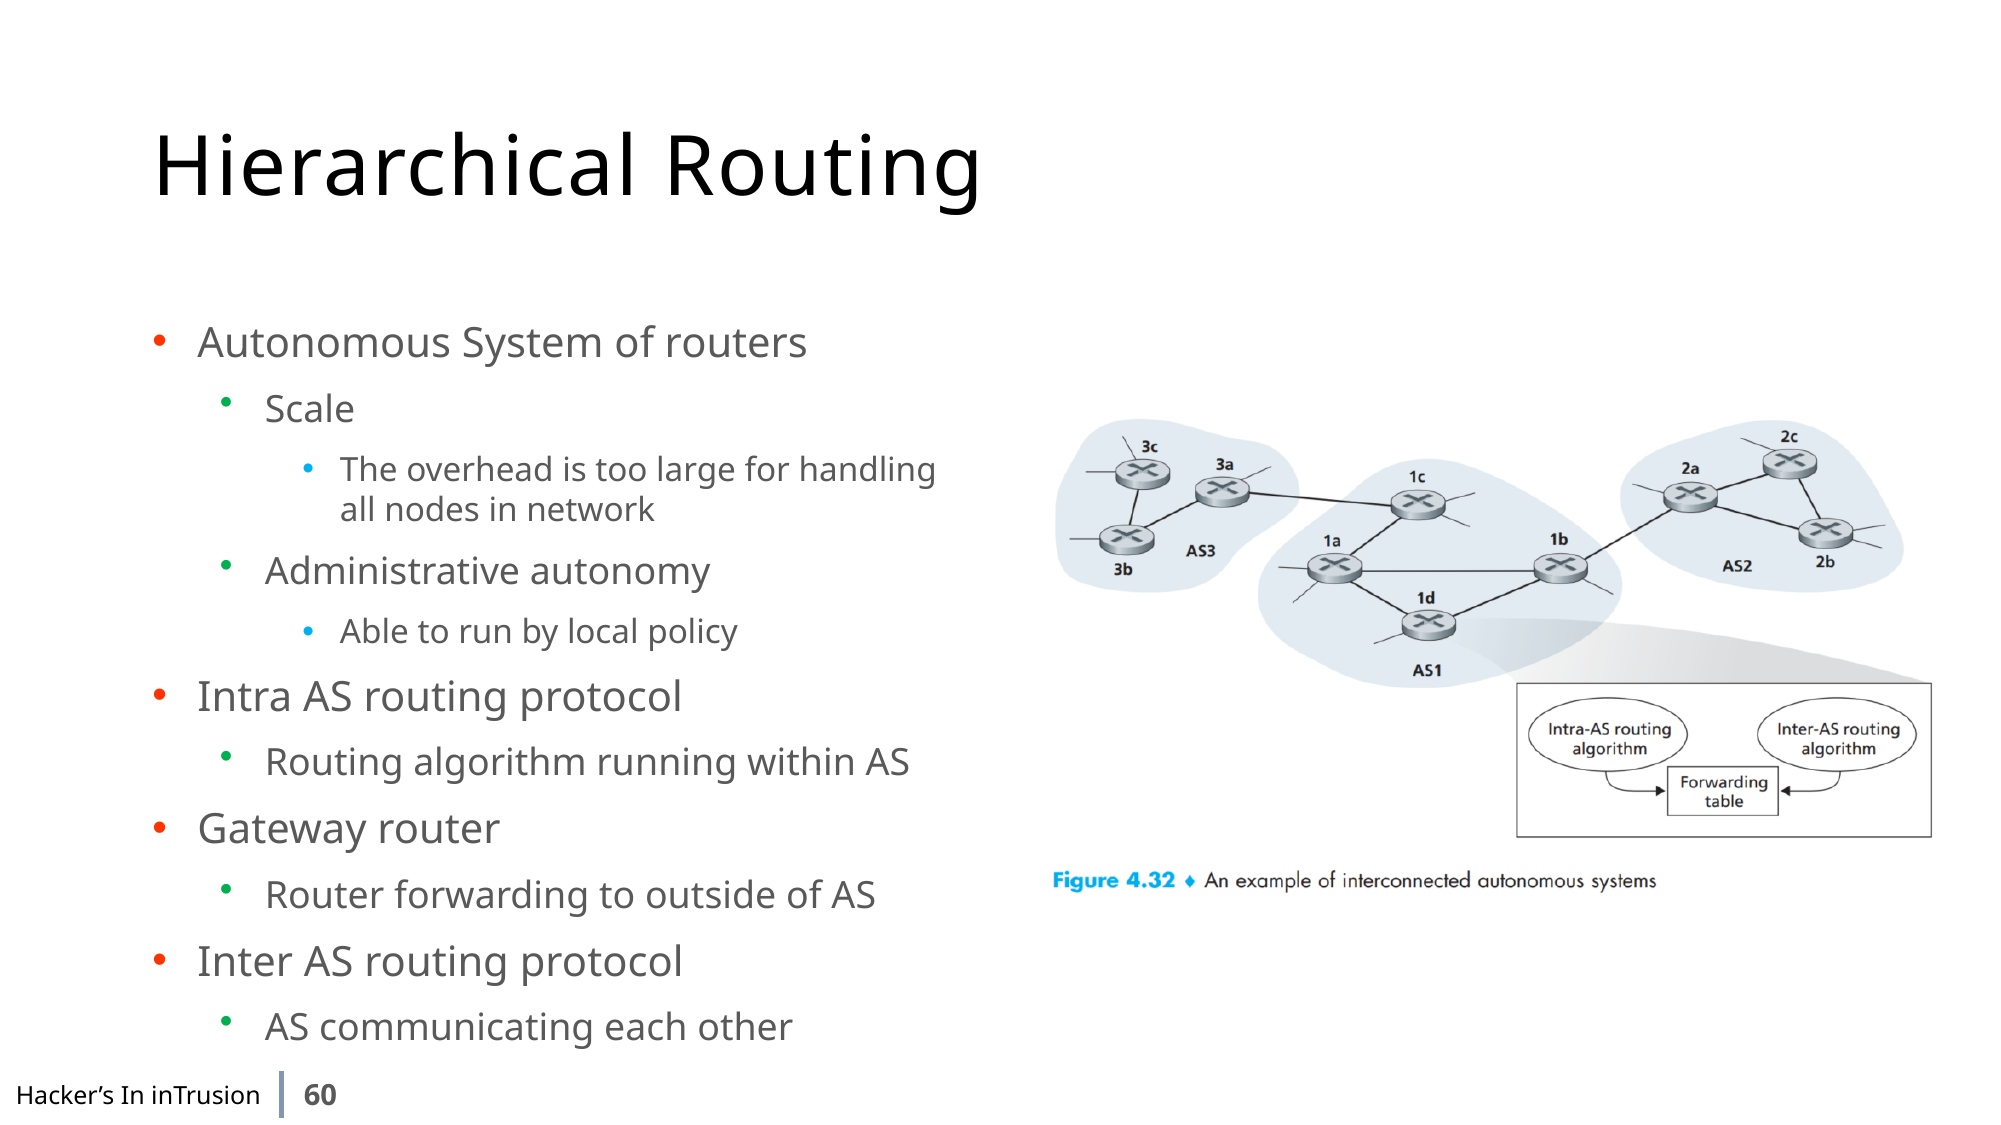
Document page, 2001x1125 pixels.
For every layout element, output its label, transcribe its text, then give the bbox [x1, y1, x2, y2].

list Autonomous System of routers Scale The overhead is too large for handling all nodes in network Administrative autonomy Able to run by local policy Intra AS routing protocol Routing algorithm running within AS Gateway router Router forwarding to outside of AS Inter AS routing protocol AS communicating each other [137, 299, 988, 1065]
title Hierarchical Routing [137, 59, 1863, 278]
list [1012, 386, 1953, 926]
